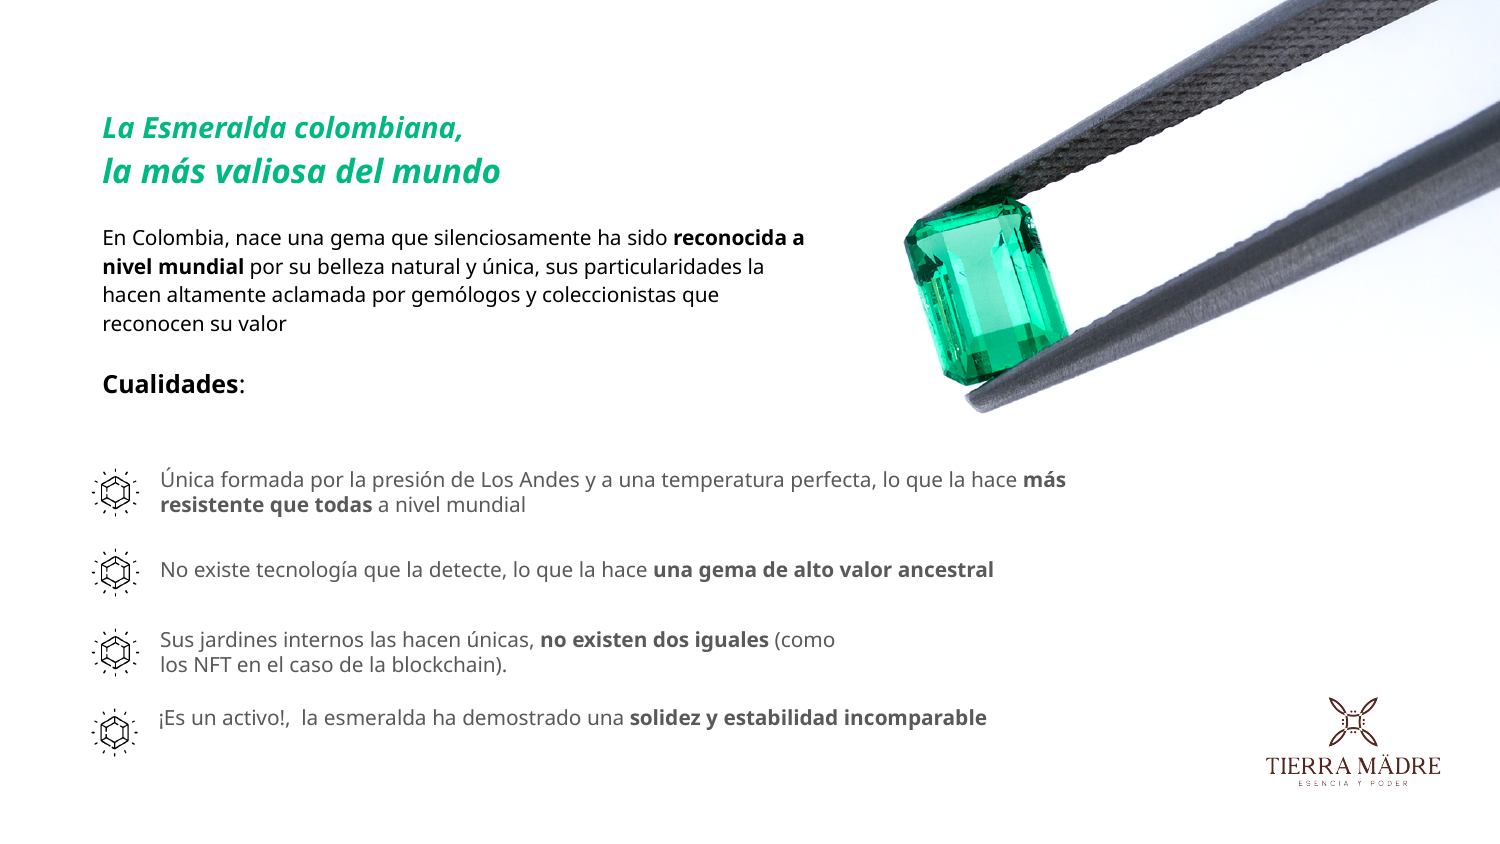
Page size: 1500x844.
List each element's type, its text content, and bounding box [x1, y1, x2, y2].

text_box En Colombia, nace una gema que silenciosamente ha sido reconocida a nivel mundial por su belleza natural y única, sus particularidades la hacen altamente aclamada por gemólogos y coleccionistas que reconocen su valor Cualidades: [87, 205, 794, 414]
picture [799, 0, 1500, 533]
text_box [86, 450, 1147, 533]
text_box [87, 539, 1169, 604]
picture [1206, 594, 1500, 844]
text_box La Esmeralda colombiana, la más valiosa del mundo [87, 88, 762, 205]
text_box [86, 691, 1188, 764]
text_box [86, 610, 859, 691]
